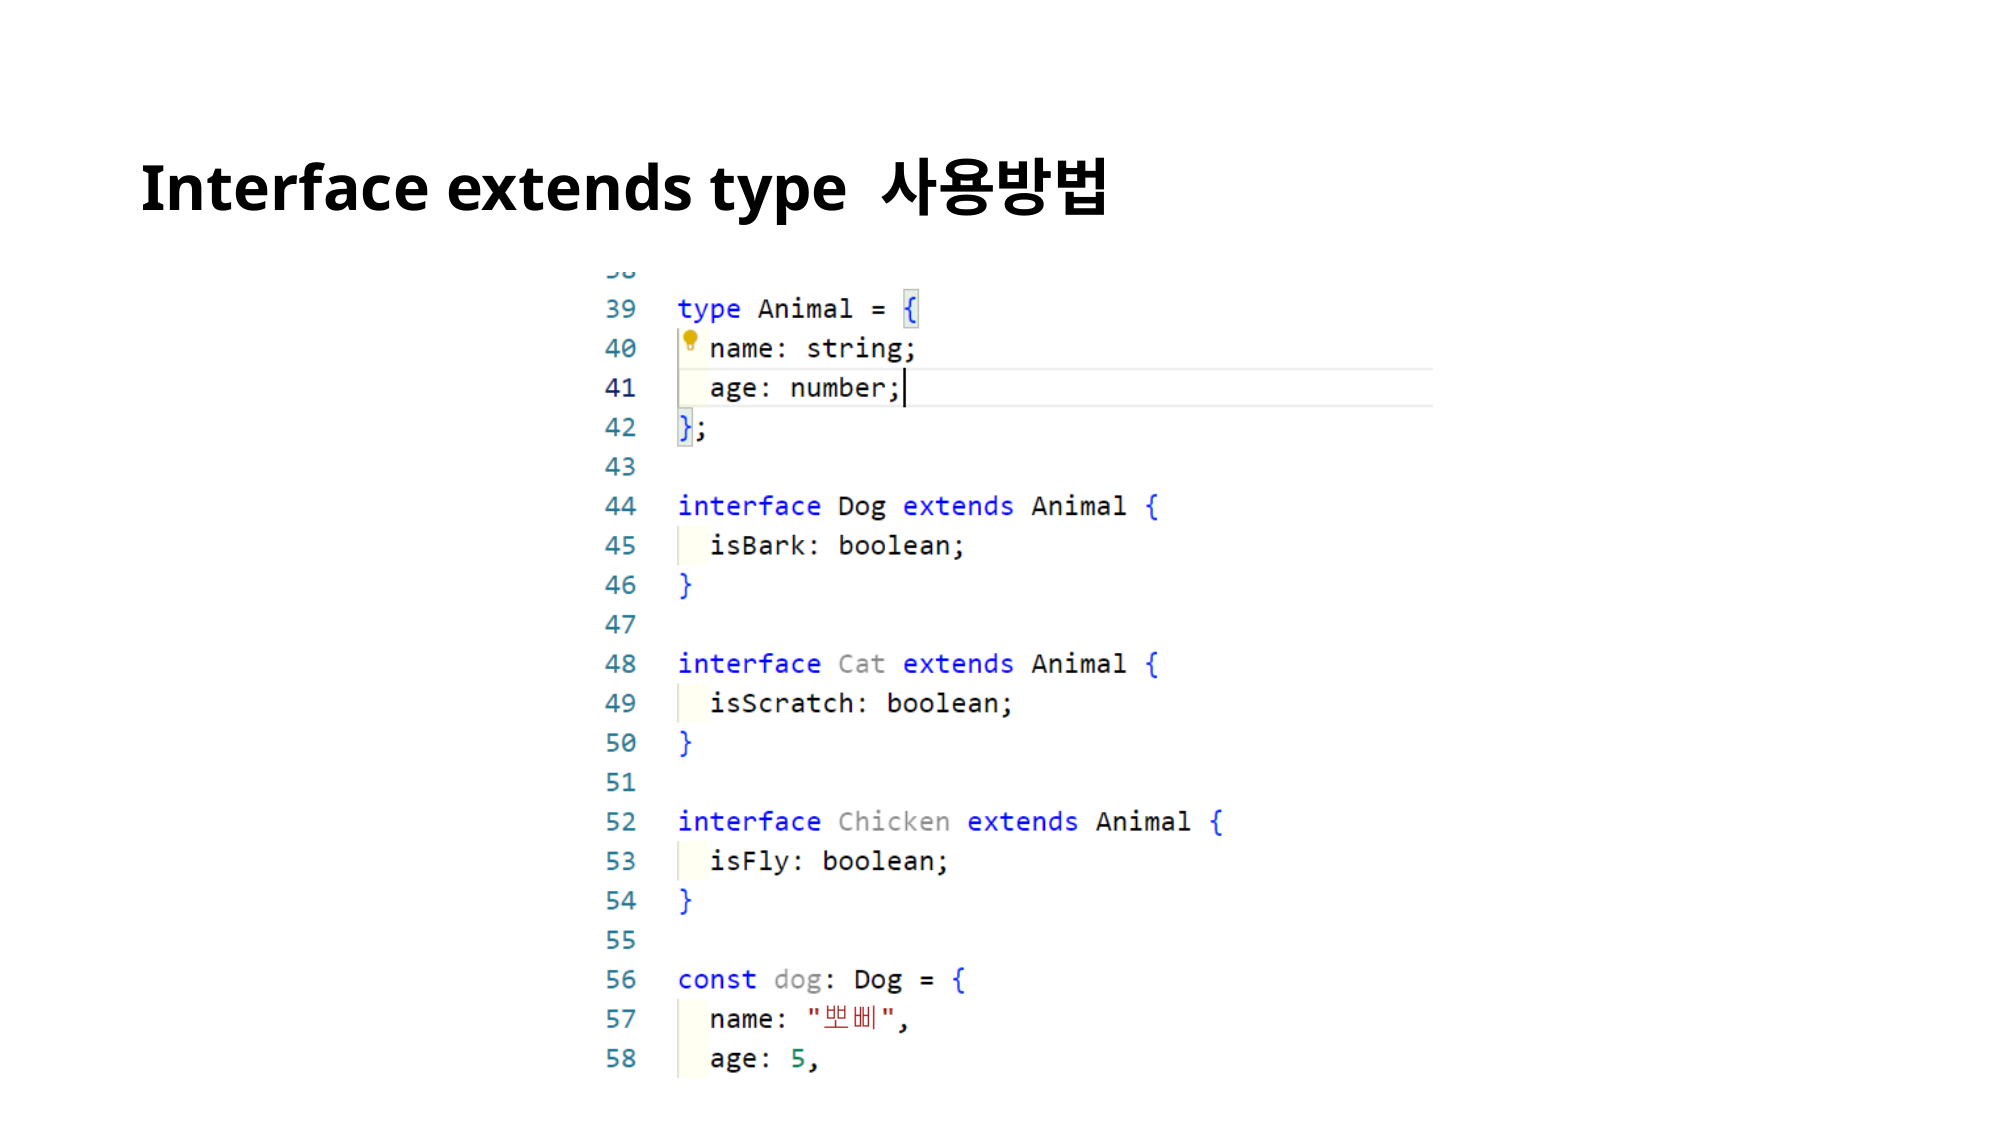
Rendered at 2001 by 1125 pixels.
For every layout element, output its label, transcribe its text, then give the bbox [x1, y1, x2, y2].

picture [567, 272, 1433, 1078]
text_box Interface extends type 사용방법 [126, 140, 1874, 231]
